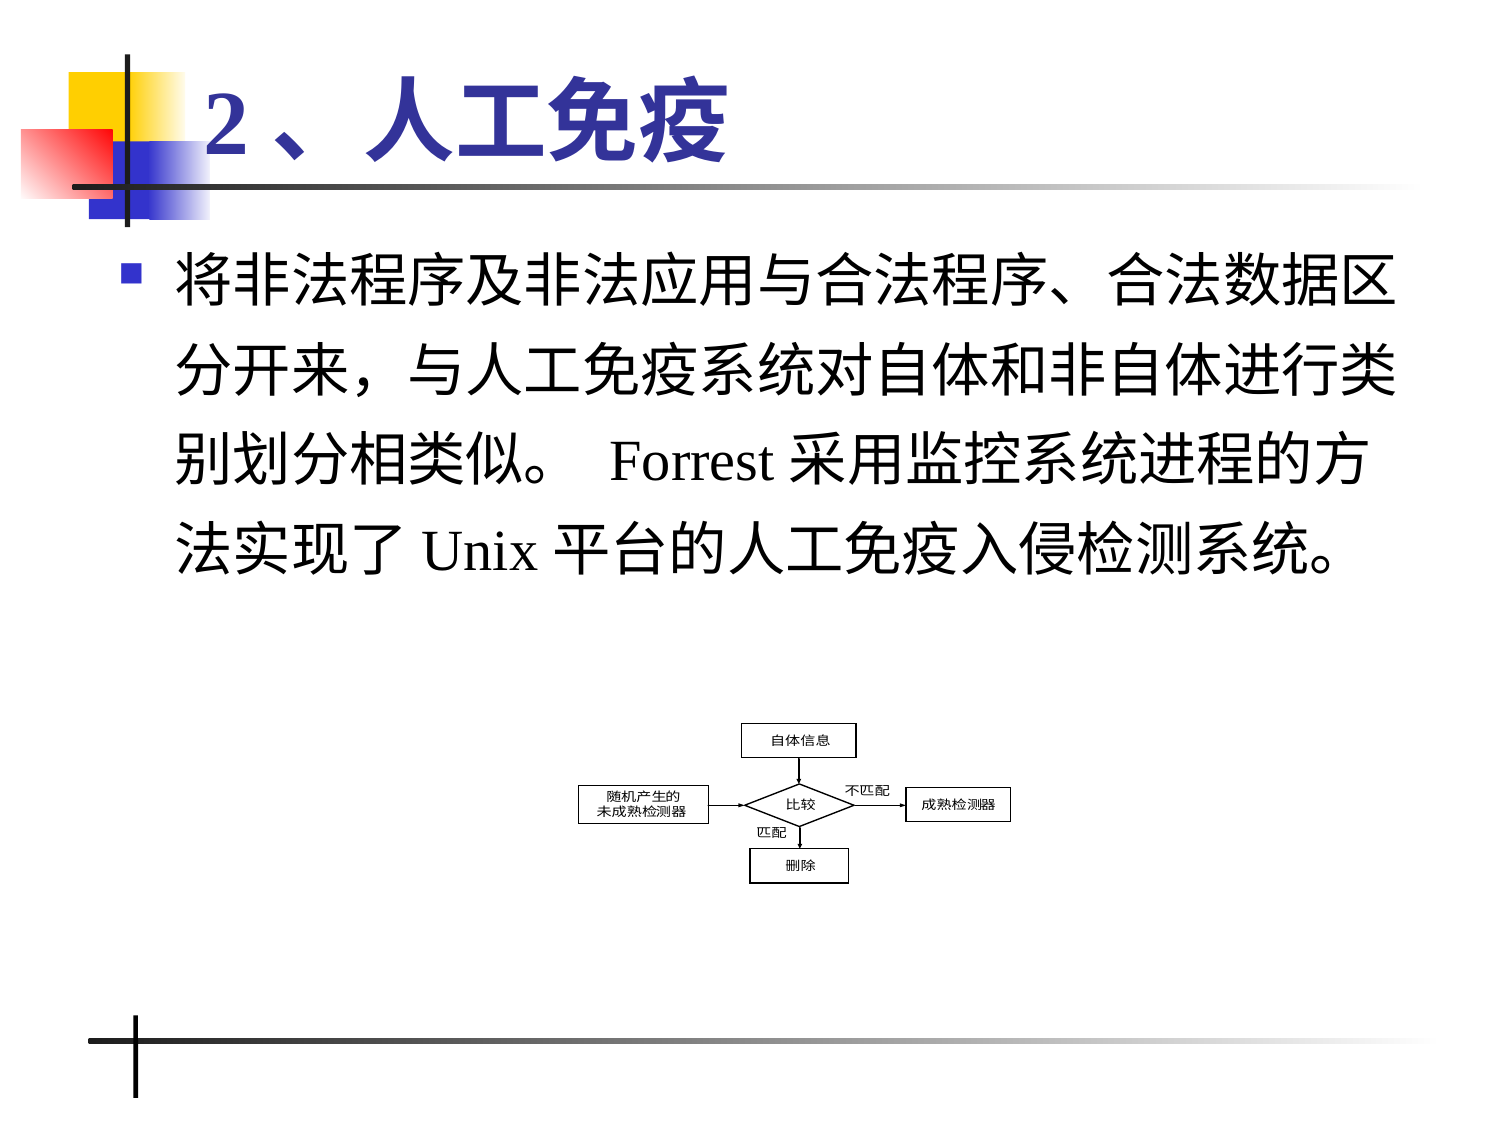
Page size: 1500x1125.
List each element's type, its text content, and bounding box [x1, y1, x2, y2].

list 将非法程序及非法应用与合法程序、合法数据区分开来，与人工免疫系统对自体和非自体进行类别划分相类似。 Forrest采用监控系统进程的方法实现了Unix平台的人工免疫入侵检测系统。 [103, 215, 1433, 1032]
title 2、人工免疫 [188, 23, 1468, 181]
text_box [497, 623, 1159, 1031]
